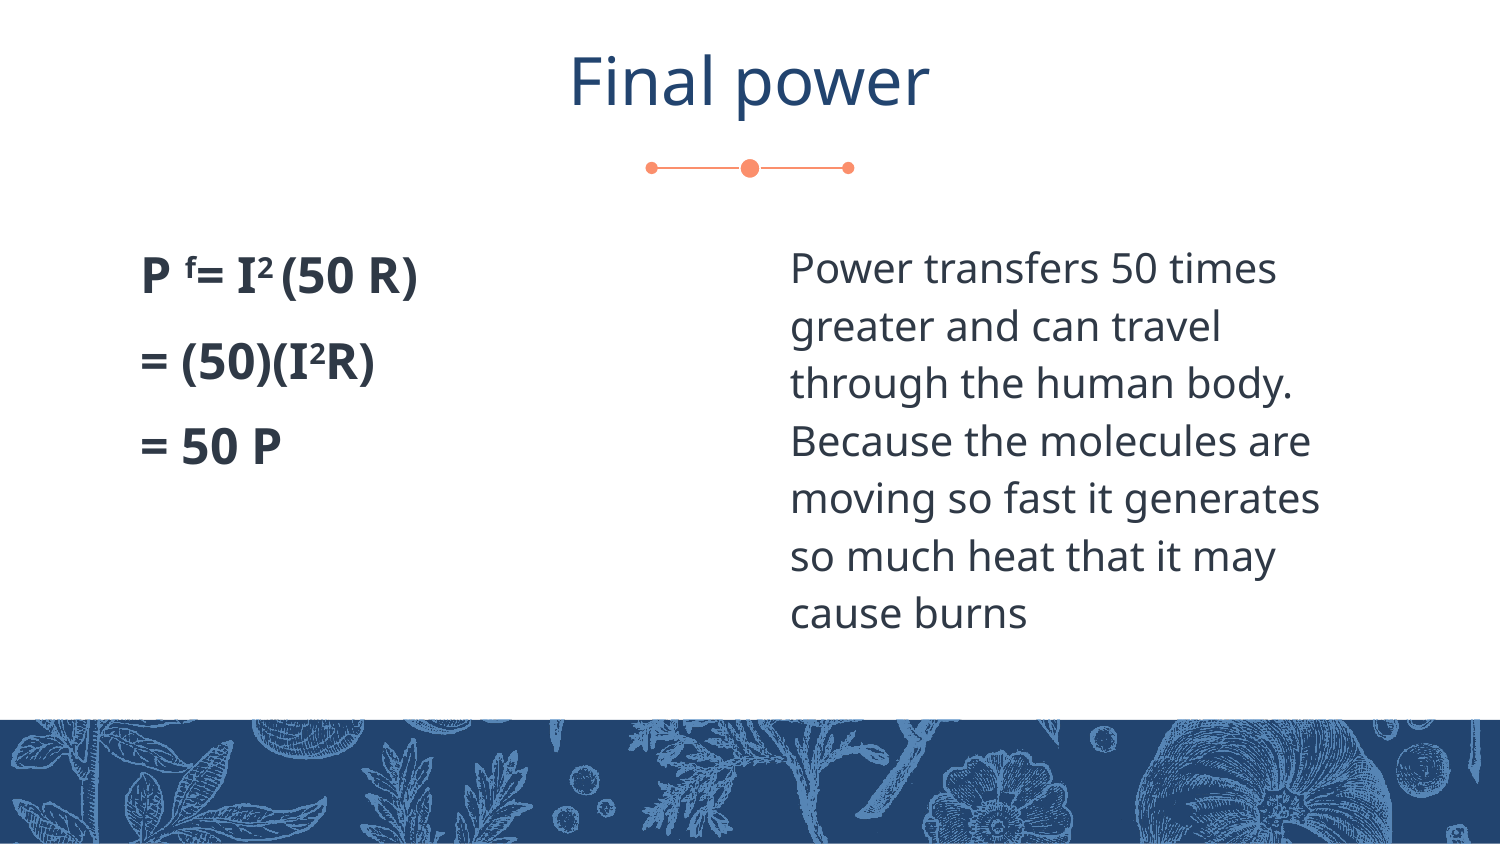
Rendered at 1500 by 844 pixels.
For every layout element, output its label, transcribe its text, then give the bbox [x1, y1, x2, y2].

title Final power [140, 0, 1360, 167]
list Power transfers 50 times greater and can travel through the human body. Because the molecules are moving so fast it generates so much heat that it may cause burns [789, 234, 1360, 677]
picture [0, 719, 1500, 844]
list P f= I2 (50 R) = (50)(I2R) = 50 P [140, 234, 711, 677]
